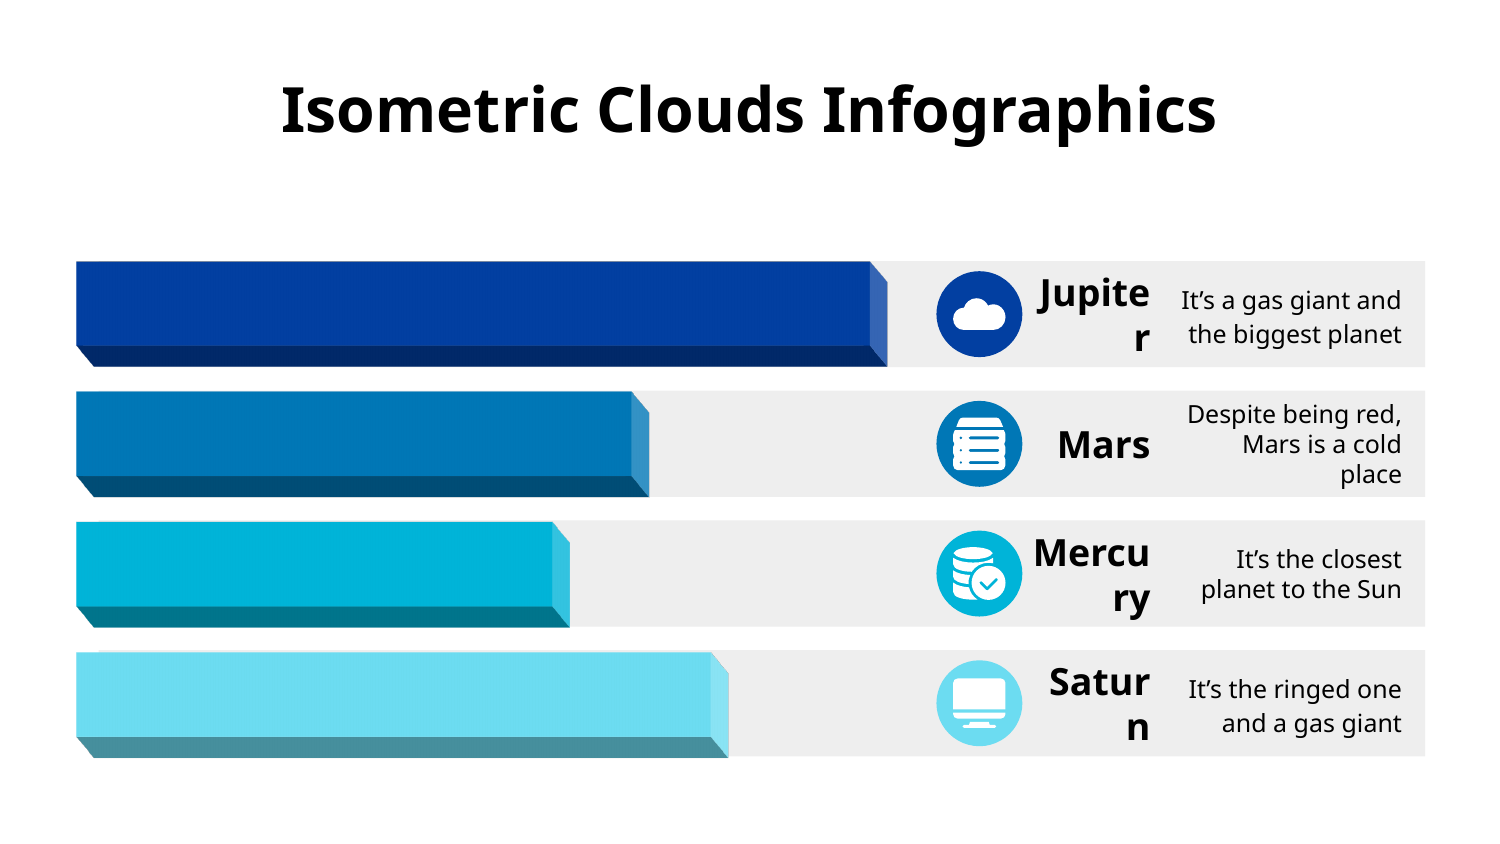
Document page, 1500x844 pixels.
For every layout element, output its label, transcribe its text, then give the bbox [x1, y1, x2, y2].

text_box [918, 520, 1426, 627]
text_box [952, 678, 1006, 729]
picture [74, 248, 915, 777]
text_box Jupiter [1014, 290, 1165, 338]
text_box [952, 417, 1006, 471]
text_box Mars [1014, 420, 1165, 468]
text_box [918, 650, 1426, 757]
text_box Mercury [1014, 549, 1165, 597]
text_box Saturn [1014, 679, 1165, 727]
text_box It’s the ringed one and a gas giant [1165, 667, 1418, 739]
text_box [936, 530, 1016, 617]
text_box [918, 261, 1426, 368]
text_box It’s a gas giant and the biggest planet [1165, 278, 1418, 350]
text_box Despite being red, Mars is a cold place [1165, 408, 1418, 480]
text_box [936, 660, 1016, 747]
text_box [953, 298, 1006, 330]
text_box It’s the closest planet to the Sun [1165, 538, 1418, 609]
text_box [936, 400, 1016, 487]
text_box [918, 390, 1426, 497]
text_box [936, 271, 1016, 358]
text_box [952, 546, 1006, 601]
title Isometric Clouds Infographics [75, 67, 1425, 147]
